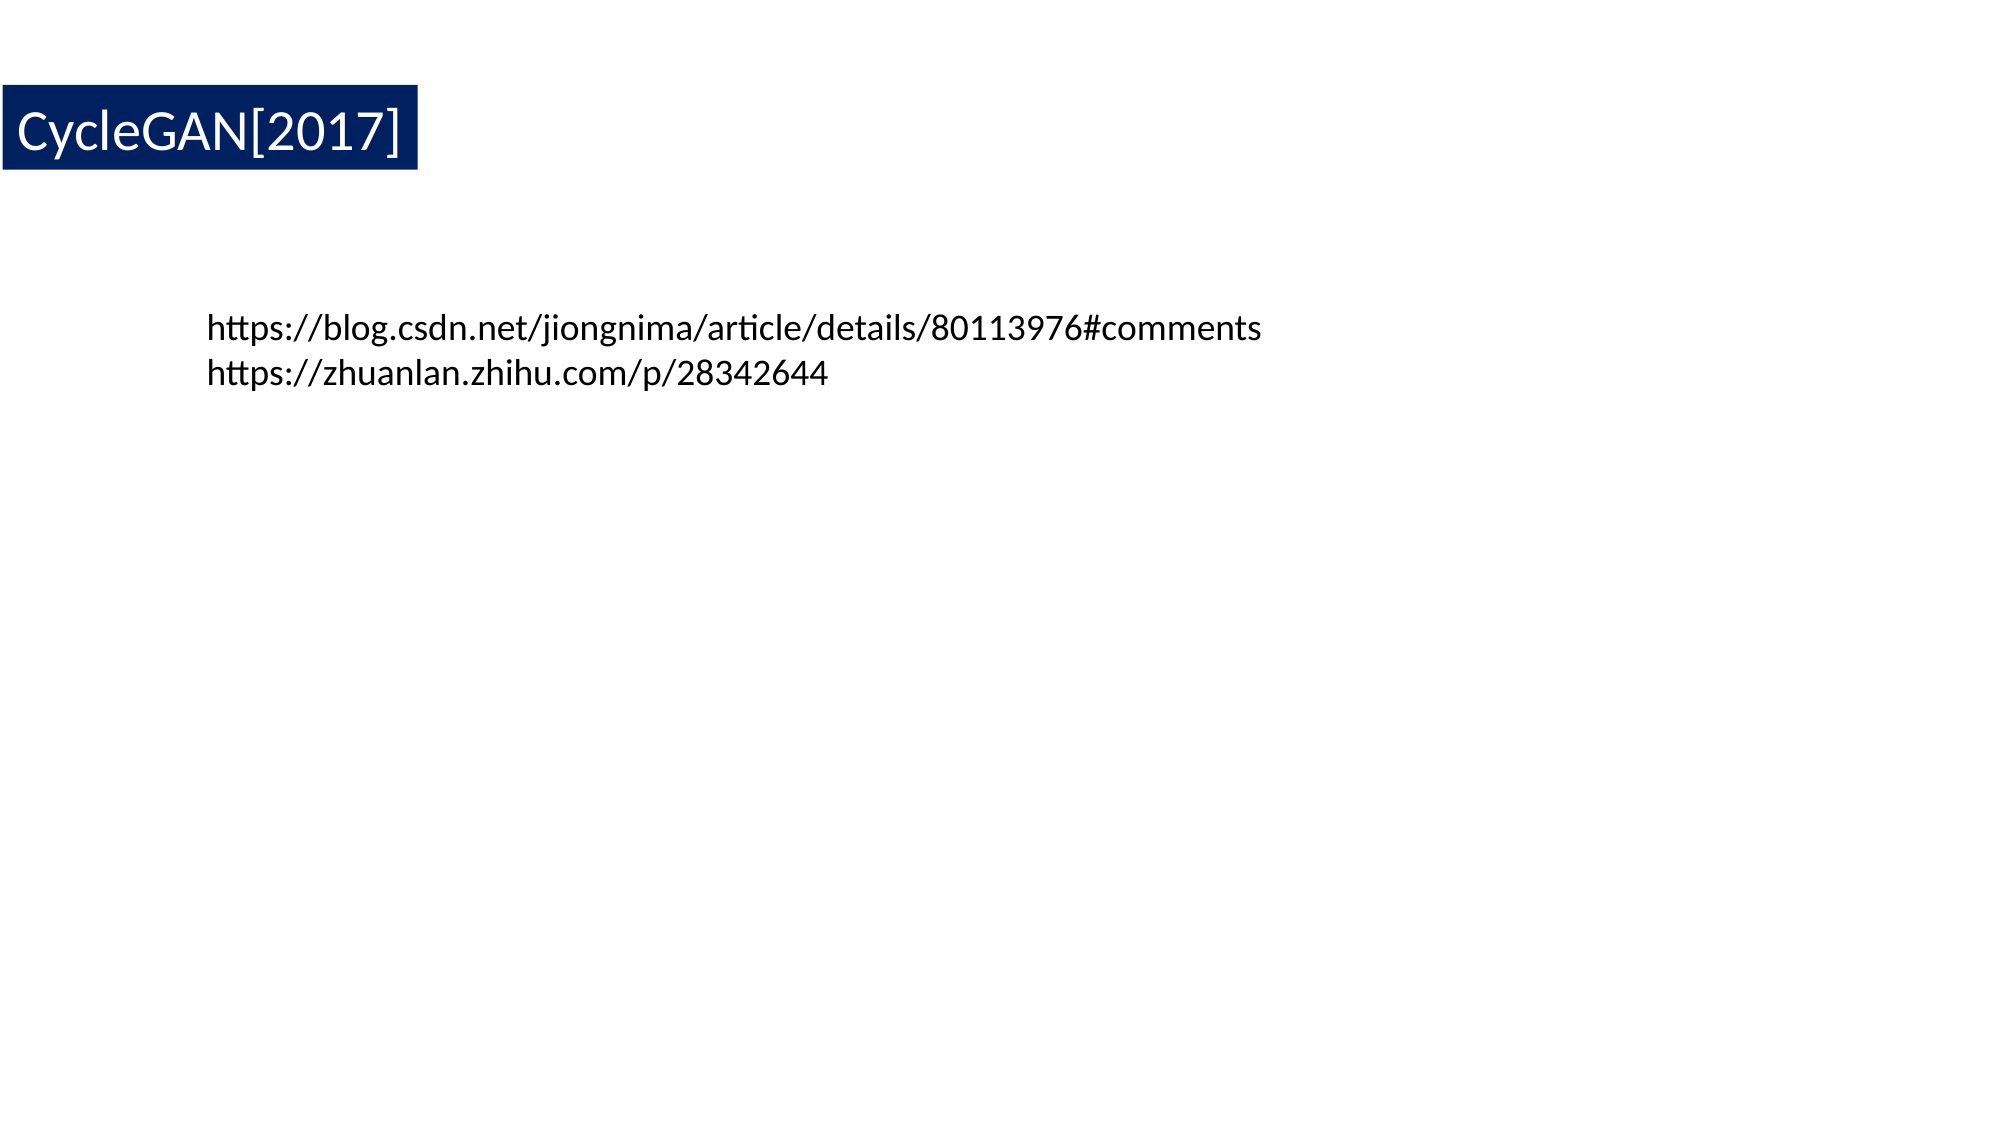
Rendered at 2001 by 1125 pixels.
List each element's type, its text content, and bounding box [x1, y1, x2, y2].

text_box https://blog.csdn.net/jiongnima/article/details/80113976#comments https://zhuanlan.zhihu.com/p/28342644 [191, 295, 1313, 446]
text_box CycleGAN[2017] [2, 84, 418, 170]
